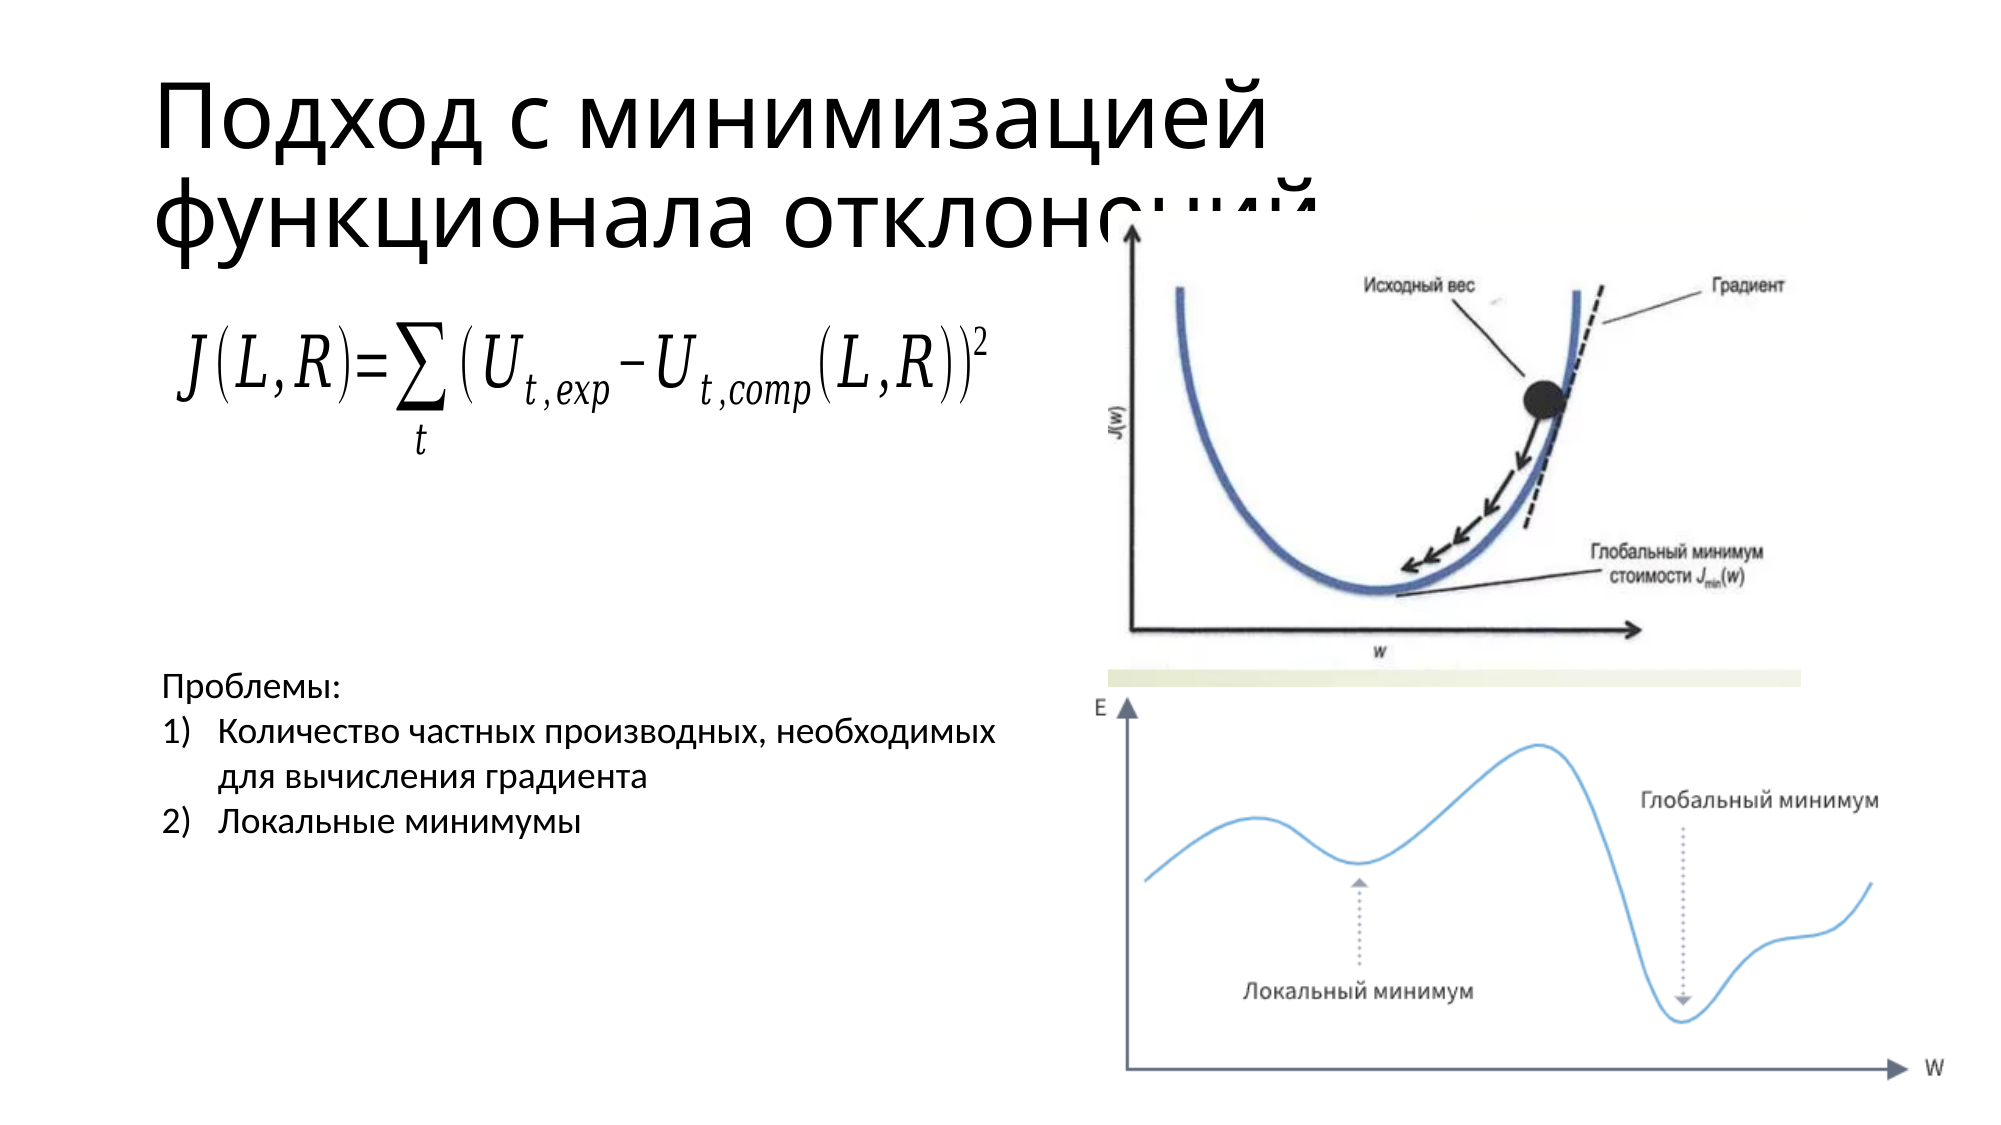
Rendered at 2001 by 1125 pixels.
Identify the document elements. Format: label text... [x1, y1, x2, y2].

picture [1087, 211, 1961, 1101]
text_box Проблемы: Количество частных производных, необходимых для вычисления градиента Локальные минимумы [146, 653, 1061, 849]
title Подход с минимизацией функционала отклонений [137, 59, 1863, 278]
